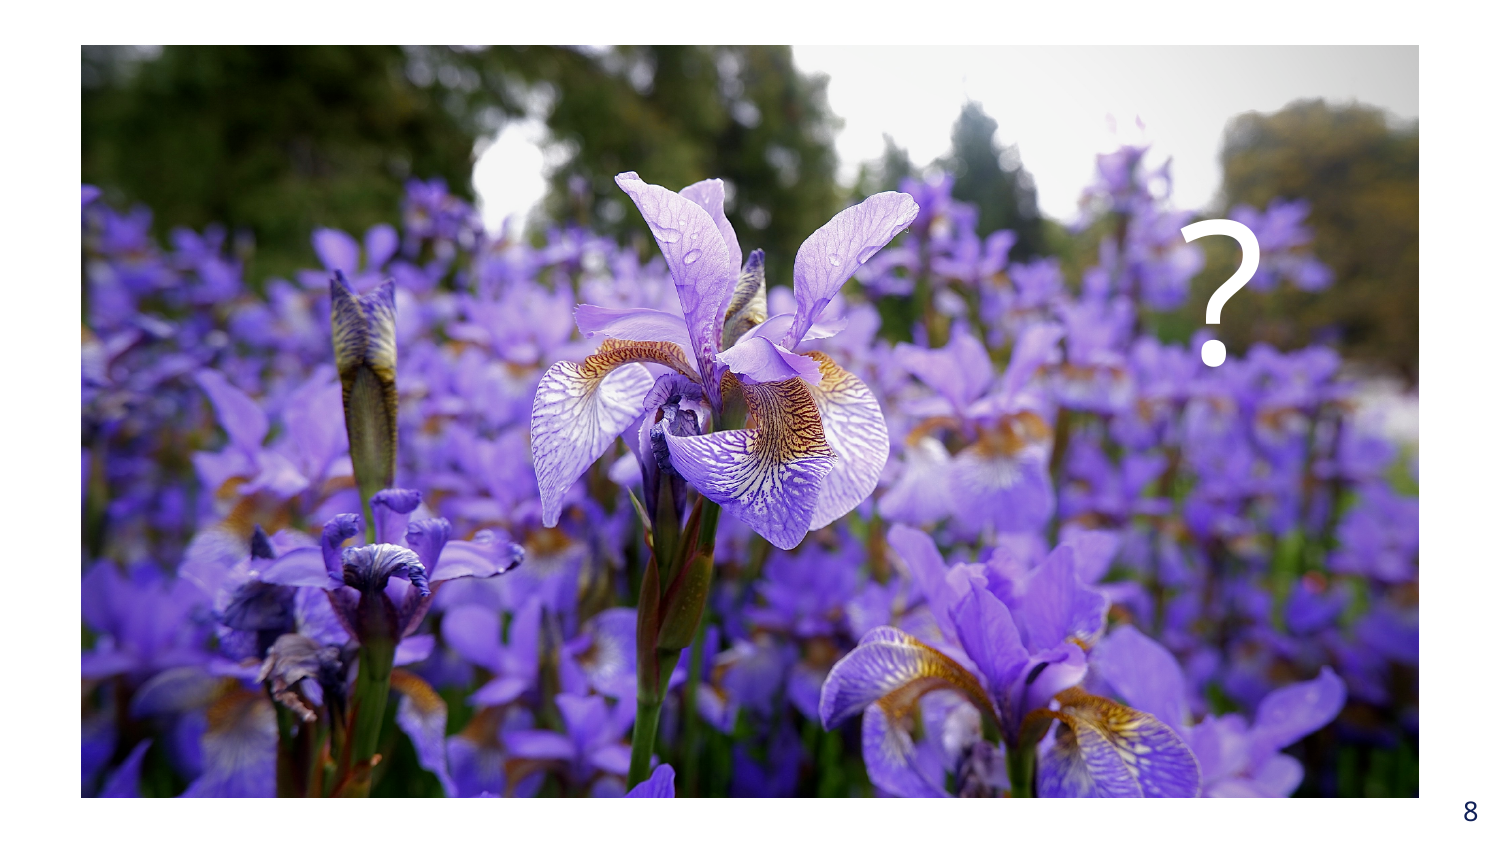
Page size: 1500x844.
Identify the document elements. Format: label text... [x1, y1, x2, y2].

slide_number ‹#› [1403, 779, 1494, 844]
picture [81, 45, 1419, 798]
